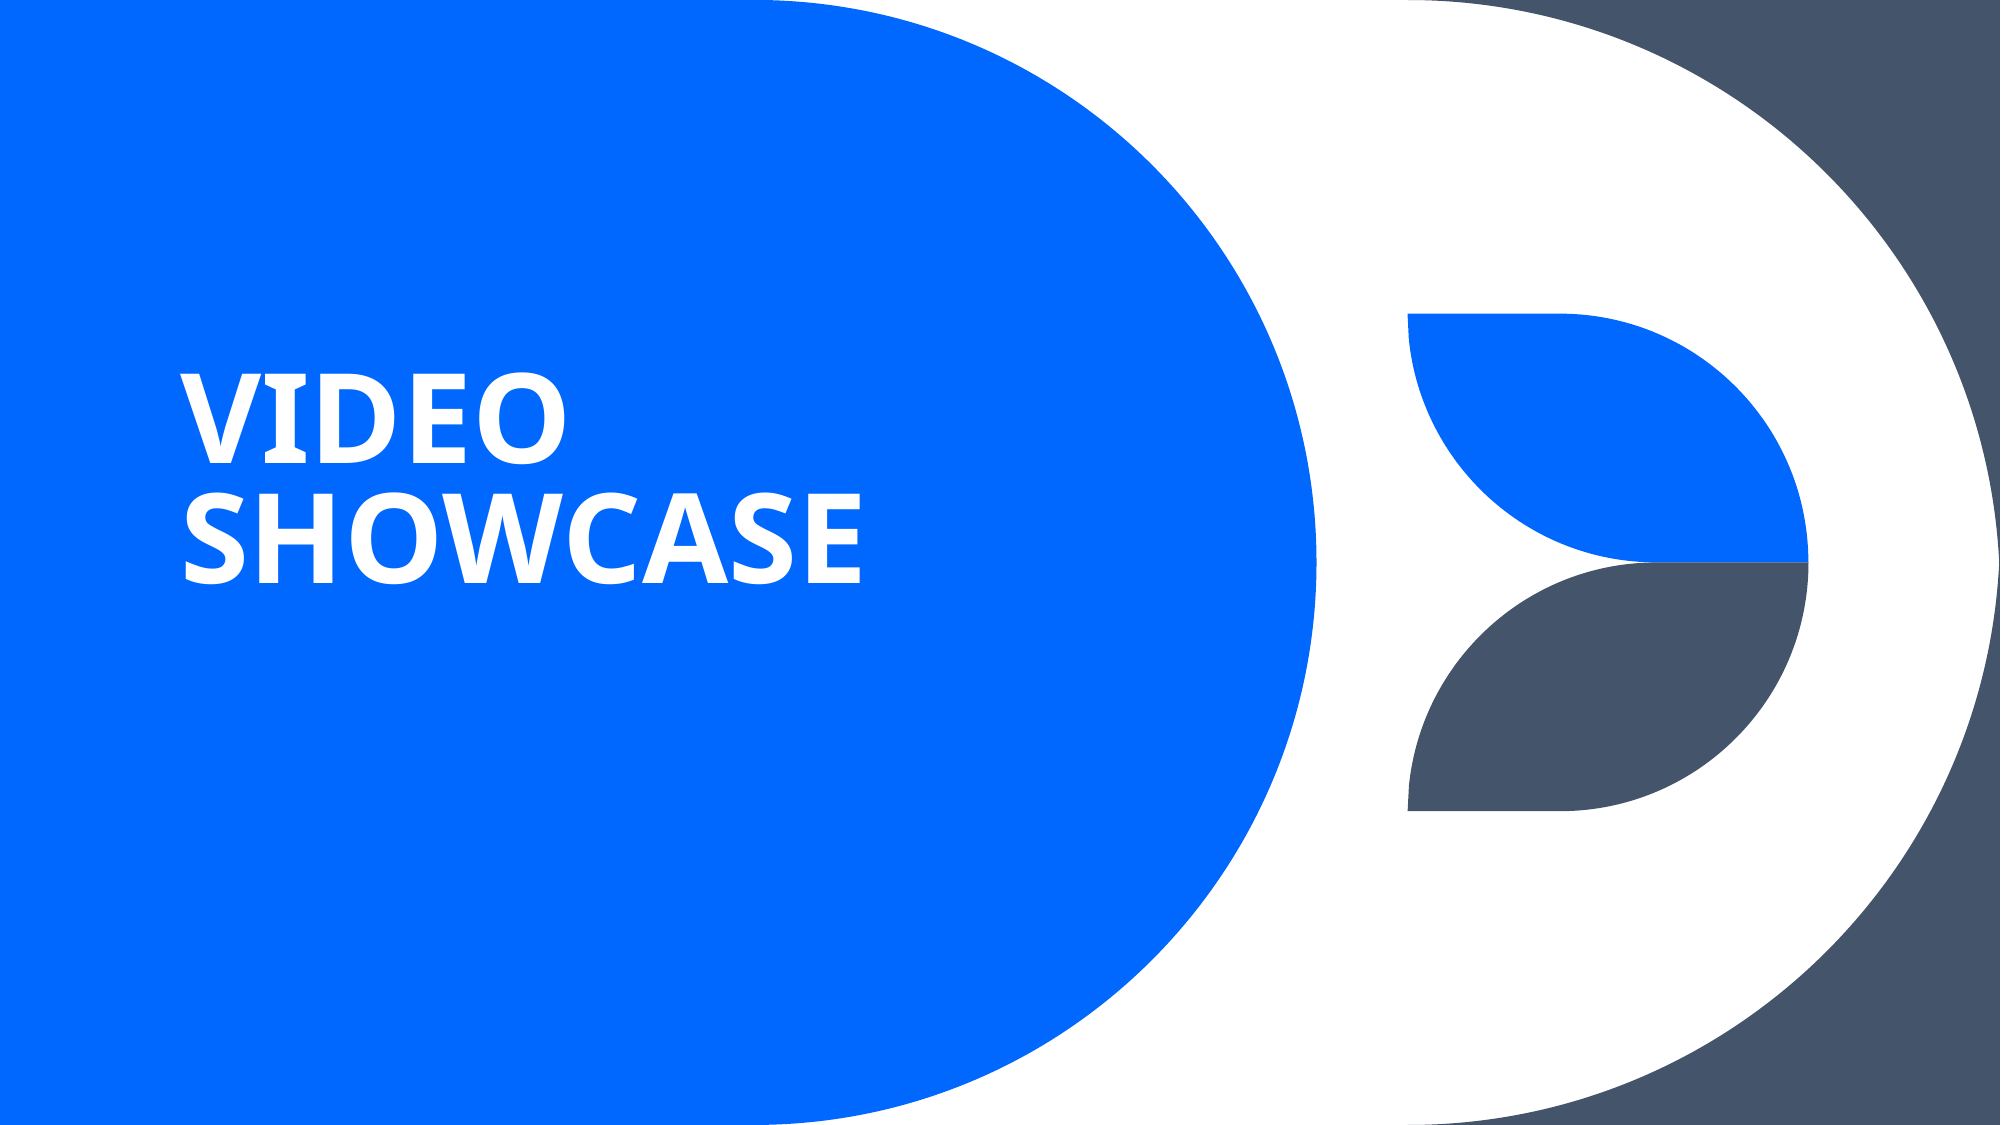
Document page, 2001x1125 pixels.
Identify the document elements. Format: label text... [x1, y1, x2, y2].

title VIDEO SHOWCASE [165, 71, 1199, 609]
